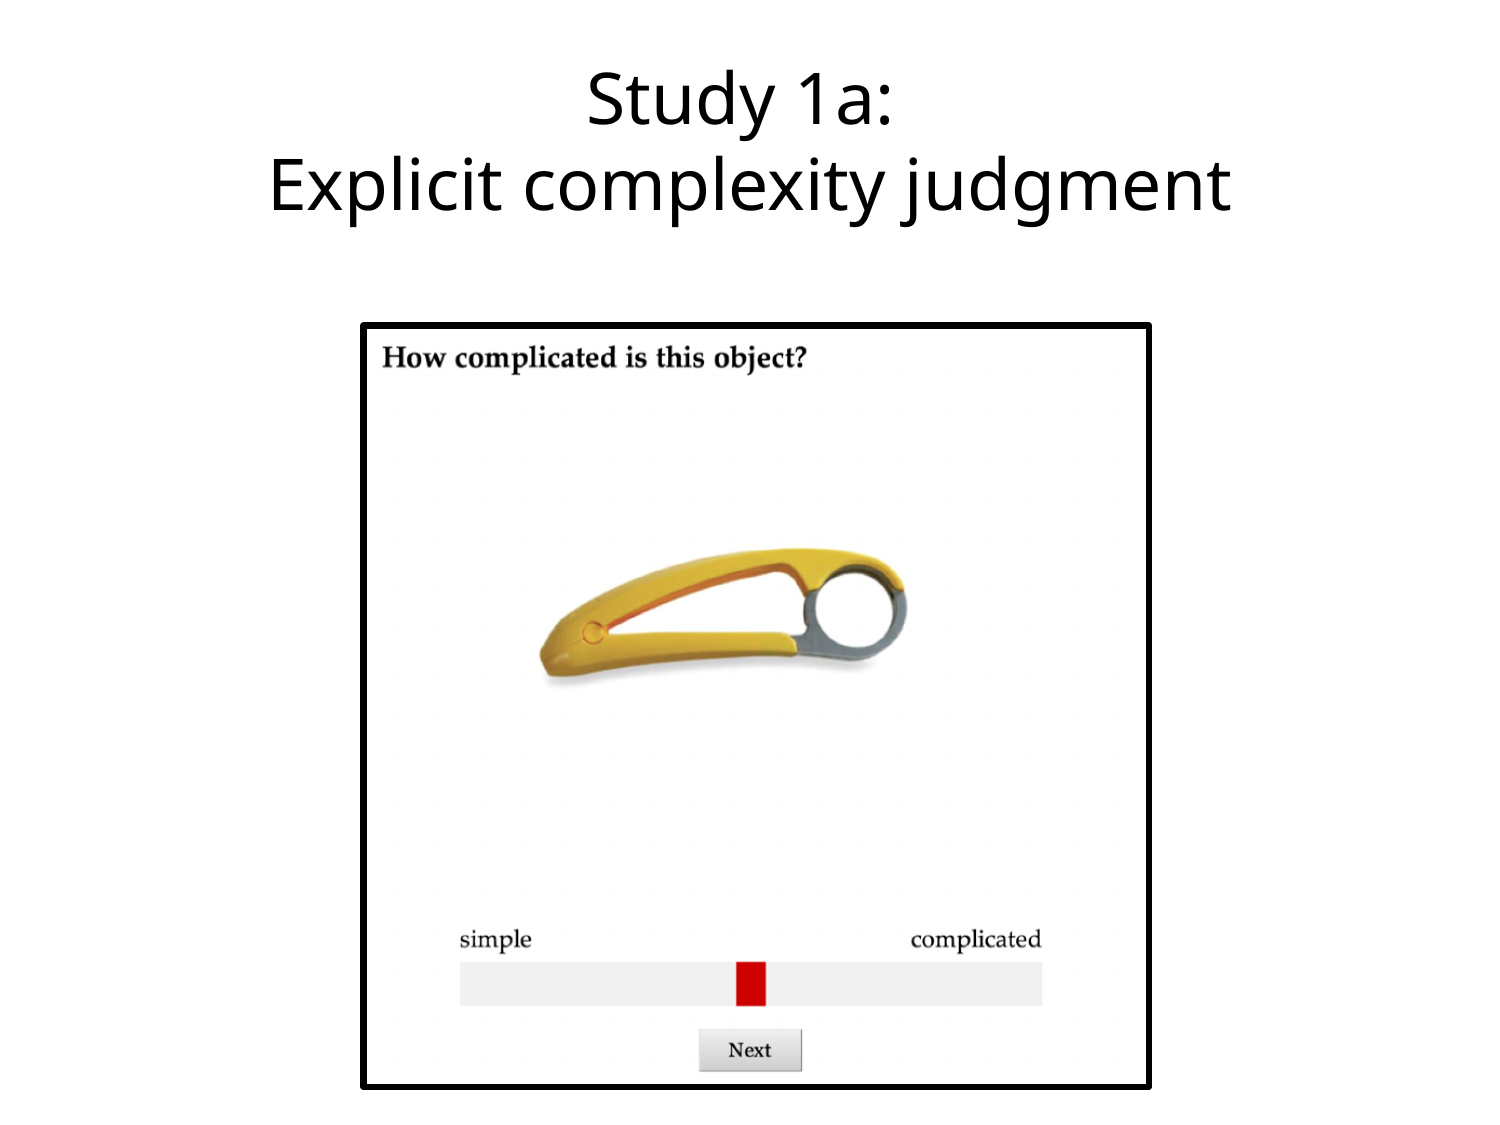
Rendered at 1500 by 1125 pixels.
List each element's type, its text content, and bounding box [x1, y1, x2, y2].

title Study 1a: Explicit complexity judgment [75, 45, 1425, 233]
picture [366, 328, 1147, 1084]
